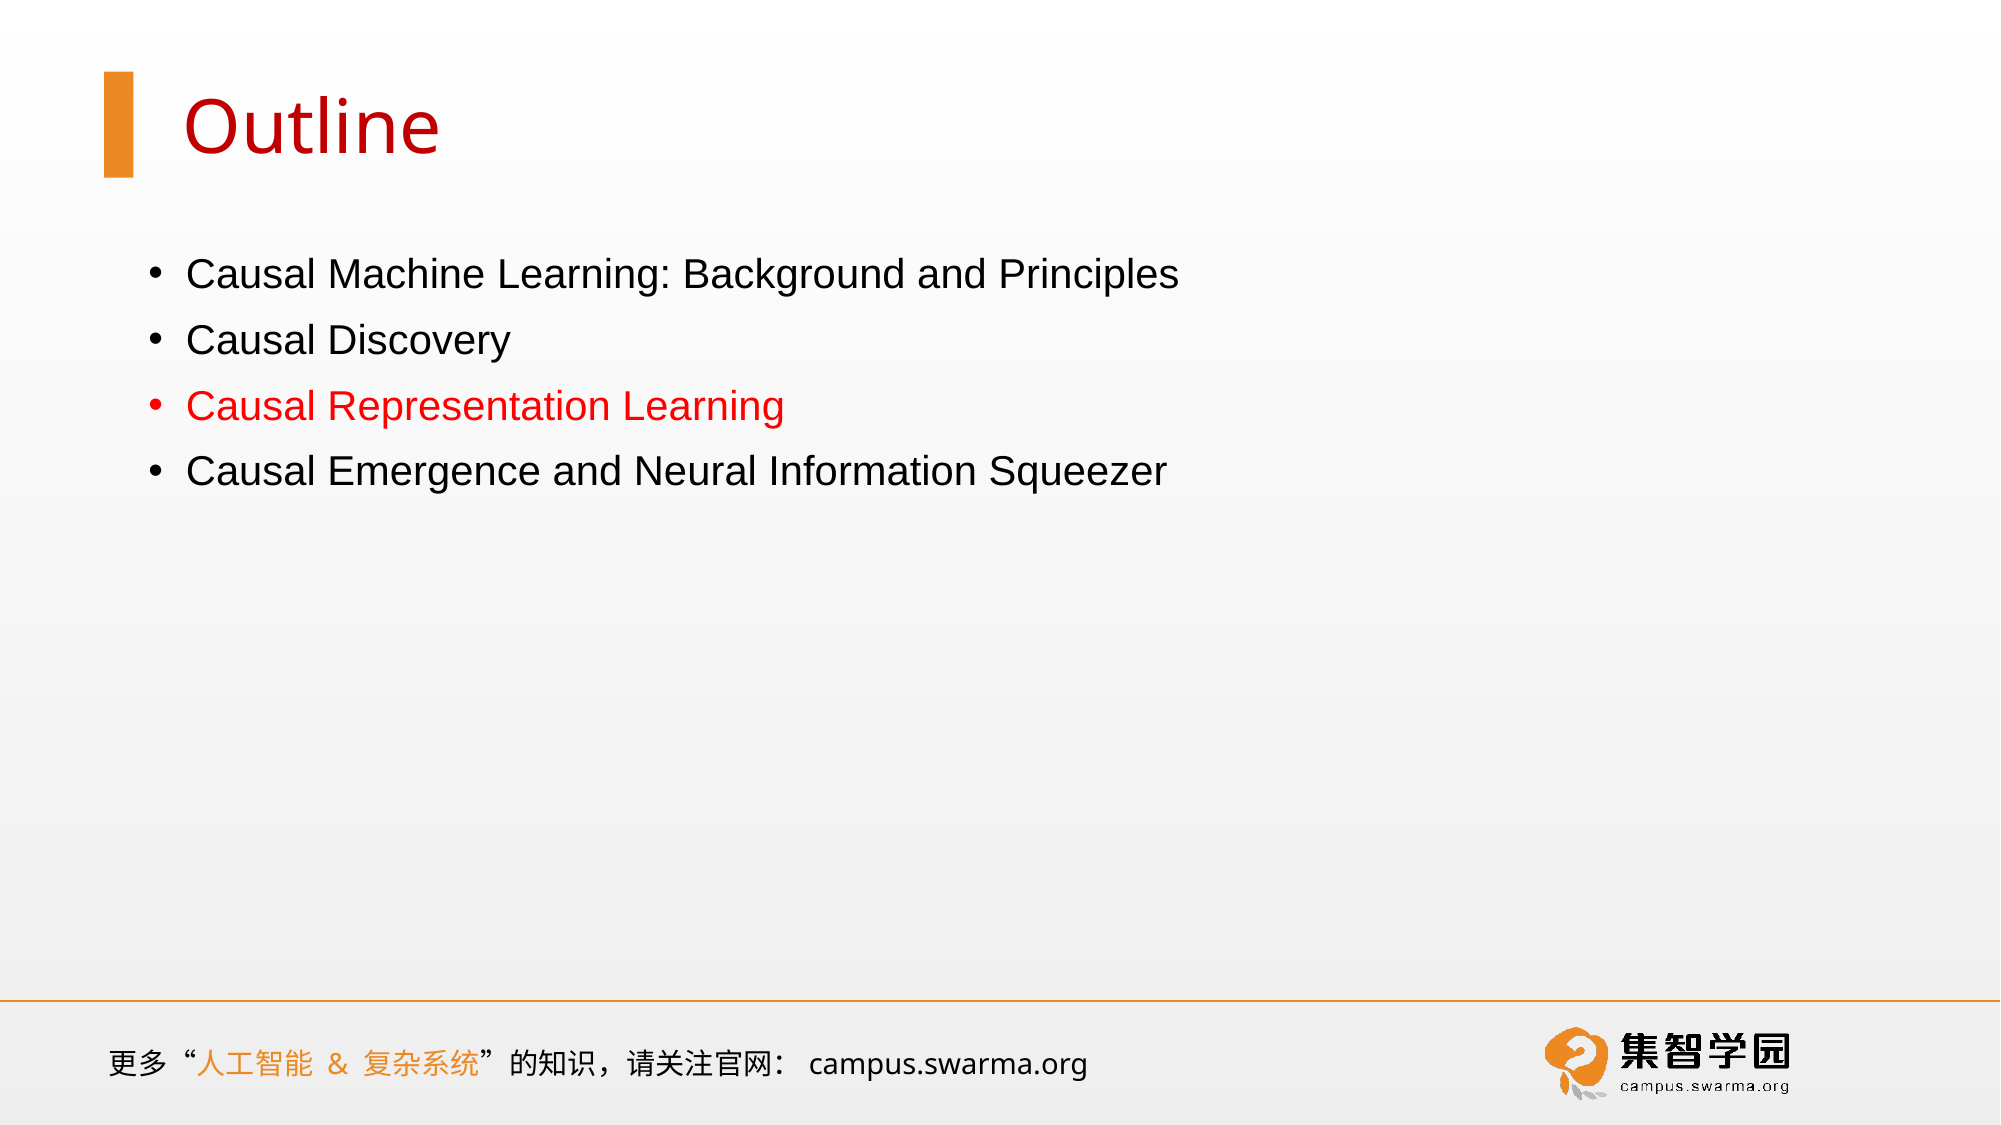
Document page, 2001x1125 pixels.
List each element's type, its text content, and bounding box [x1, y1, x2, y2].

picture [1527, 963, 1811, 1125]
text_box Outline [168, 71, 1246, 177]
text_box Causal Machine Learning: Background and Principles Causal Discovery Causal Representation Learning Causal Emergence and Neural Information Squeezer [133, 244, 1910, 880]
text_box 更多“人工智能 & 复杂系统”的知识，请关注官网：campus.swarma.org [94, 1038, 1273, 1088]
text_box [103, 70, 135, 179]
